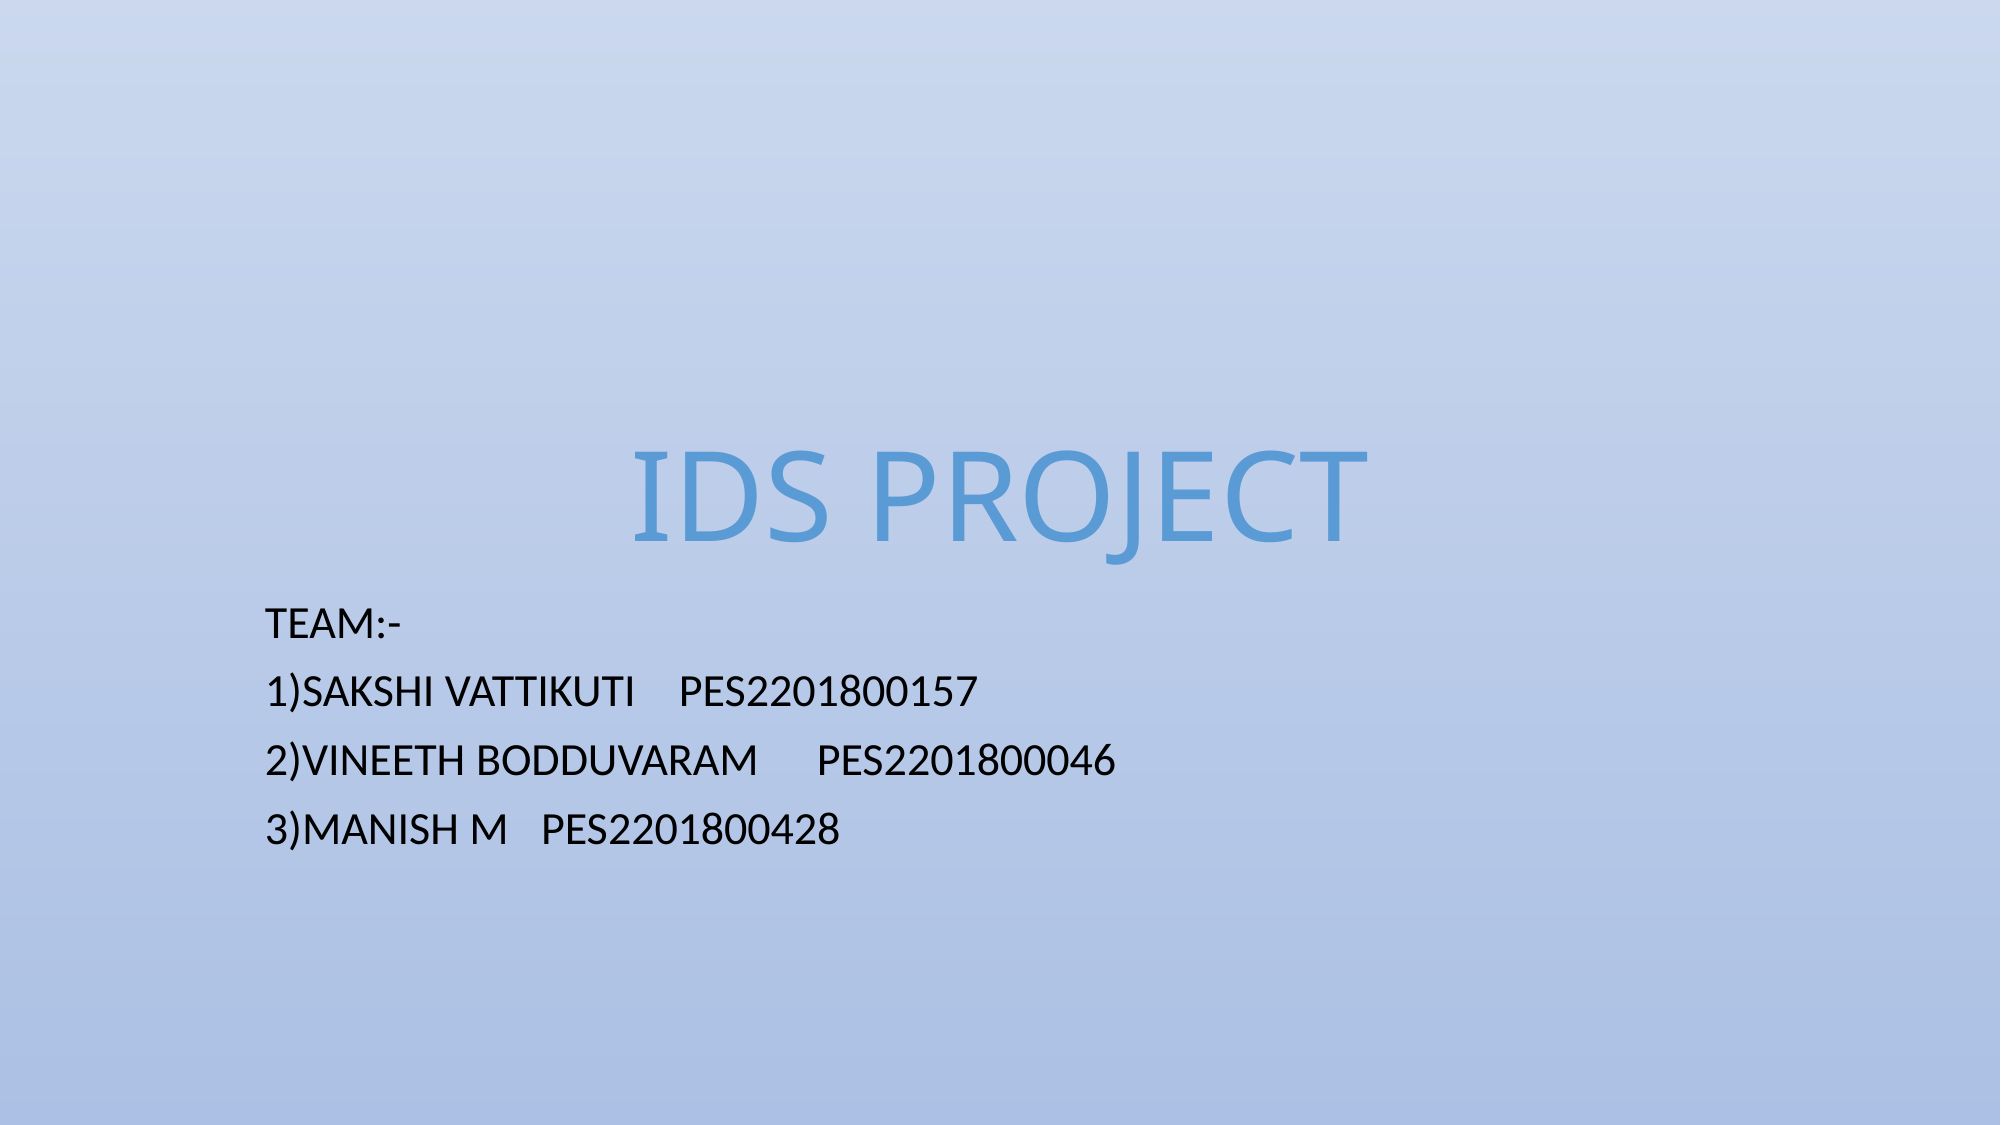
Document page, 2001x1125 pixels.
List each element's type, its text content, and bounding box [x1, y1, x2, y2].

subtitle TEAM:- 1)SAKSHI VATTIKUTI PES2201800157 2)VINEETH BODDUVARAM PES2201800046 3)MANISH M PES2201800428 [249, 590, 1750, 863]
title IDS PROJECT [249, 184, 1750, 576]
